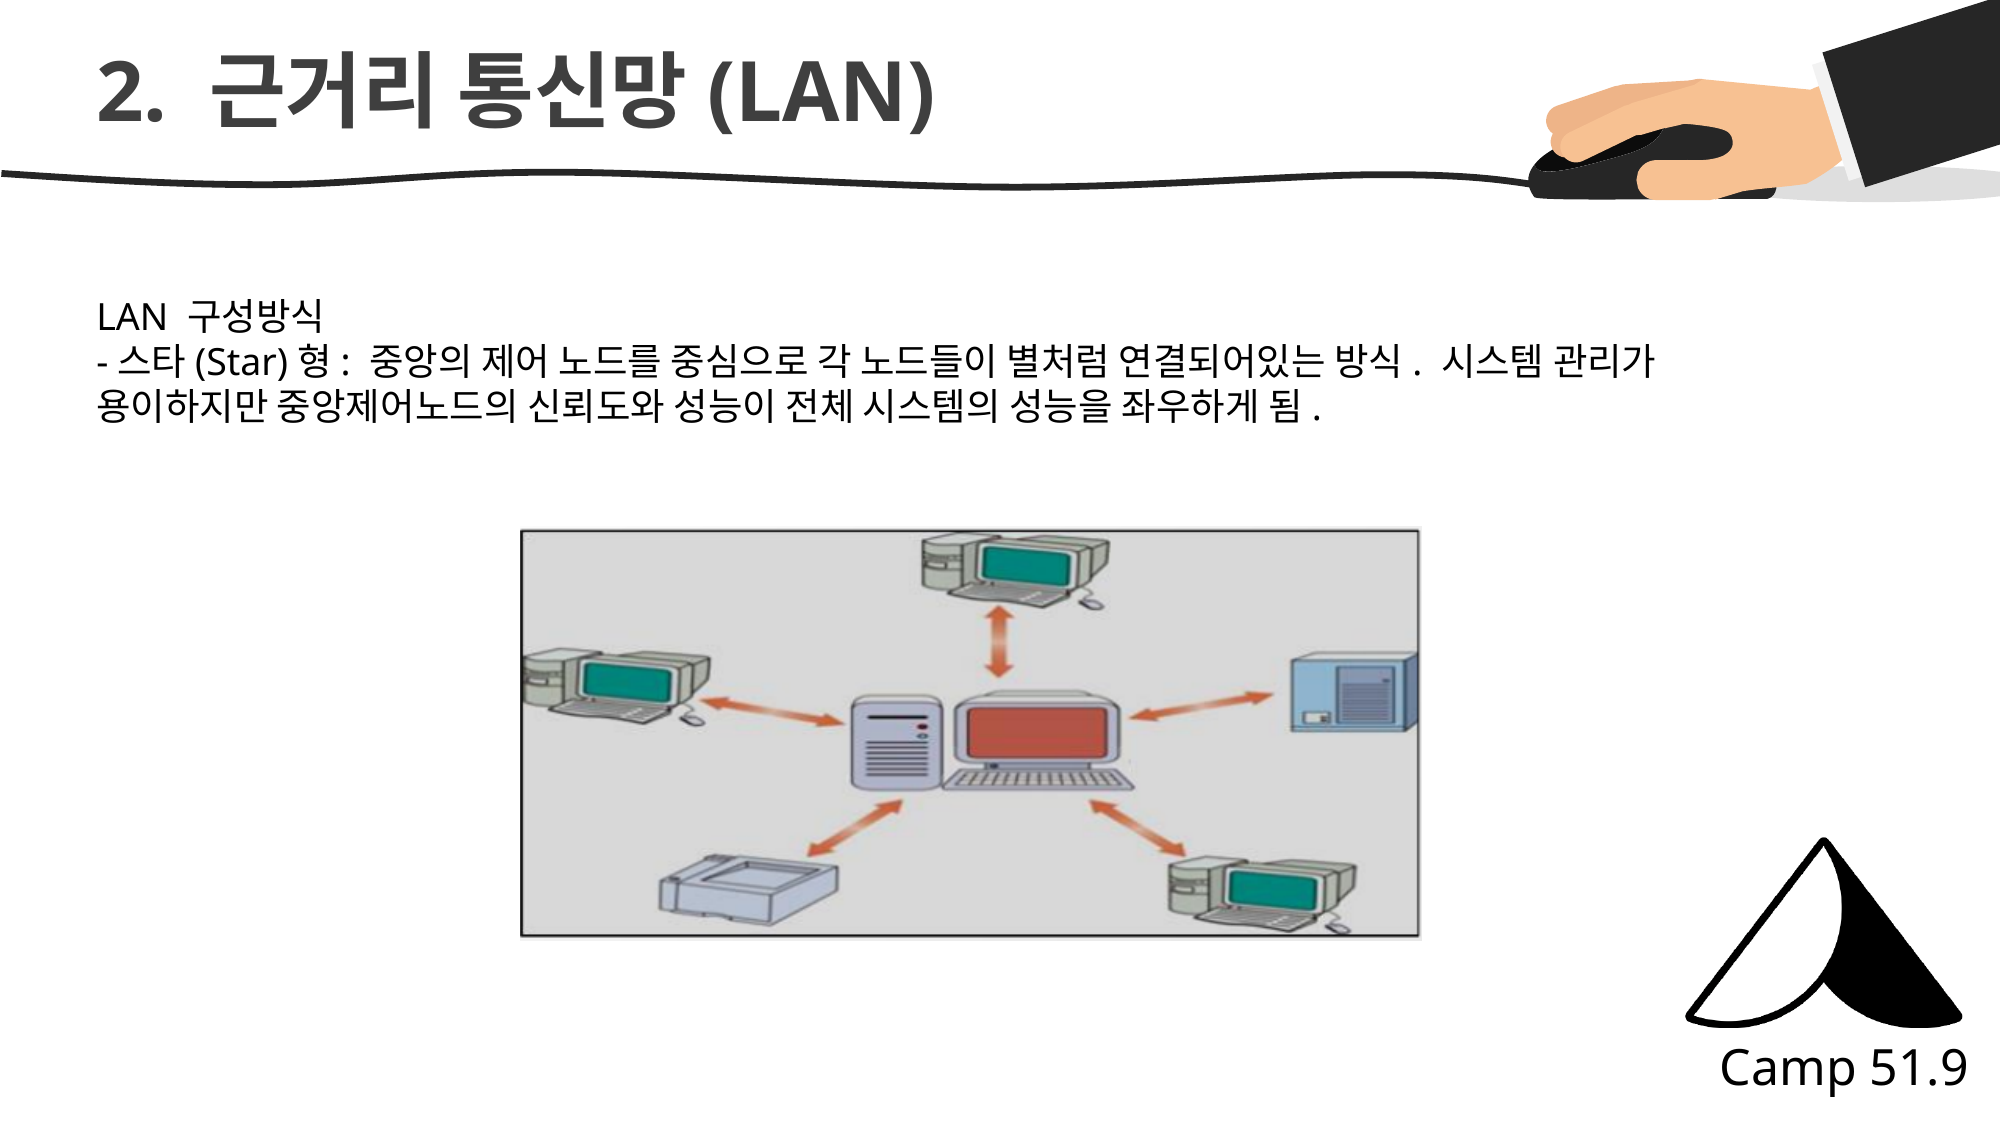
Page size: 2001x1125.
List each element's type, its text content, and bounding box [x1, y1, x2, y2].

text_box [1811, 0, 2000, 188]
text_box [1, 172, 1535, 188]
text_box [1534, 130, 1662, 171]
text_box [1772, 184, 2000, 203]
text_box [1560, 79, 1806, 201]
picture [519, 526, 1422, 941]
text_box 2. 근거리 통신망(LAN) [81, 30, 1422, 147]
text_box [1528, 124, 1732, 200]
text_box Camp 51.9 [1705, 1027, 2000, 1103]
picture [1682, 835, 1963, 1029]
text_box [1546, 80, 1687, 133]
text_box [1550, 78, 1703, 158]
text_box [1721, 188, 1777, 199]
text_box LAN 구성방식 -스타(Star)형: 중앙의 제어 노드를 중심으로 각 노드들이 별처럼 연결되어있는 방식. 시스템 관리가 용이하지만 중앙제어노드의 신뢰도와 성능이 전체 시스템의 성능을 좌우하게 됨. [81, 285, 1705, 436]
